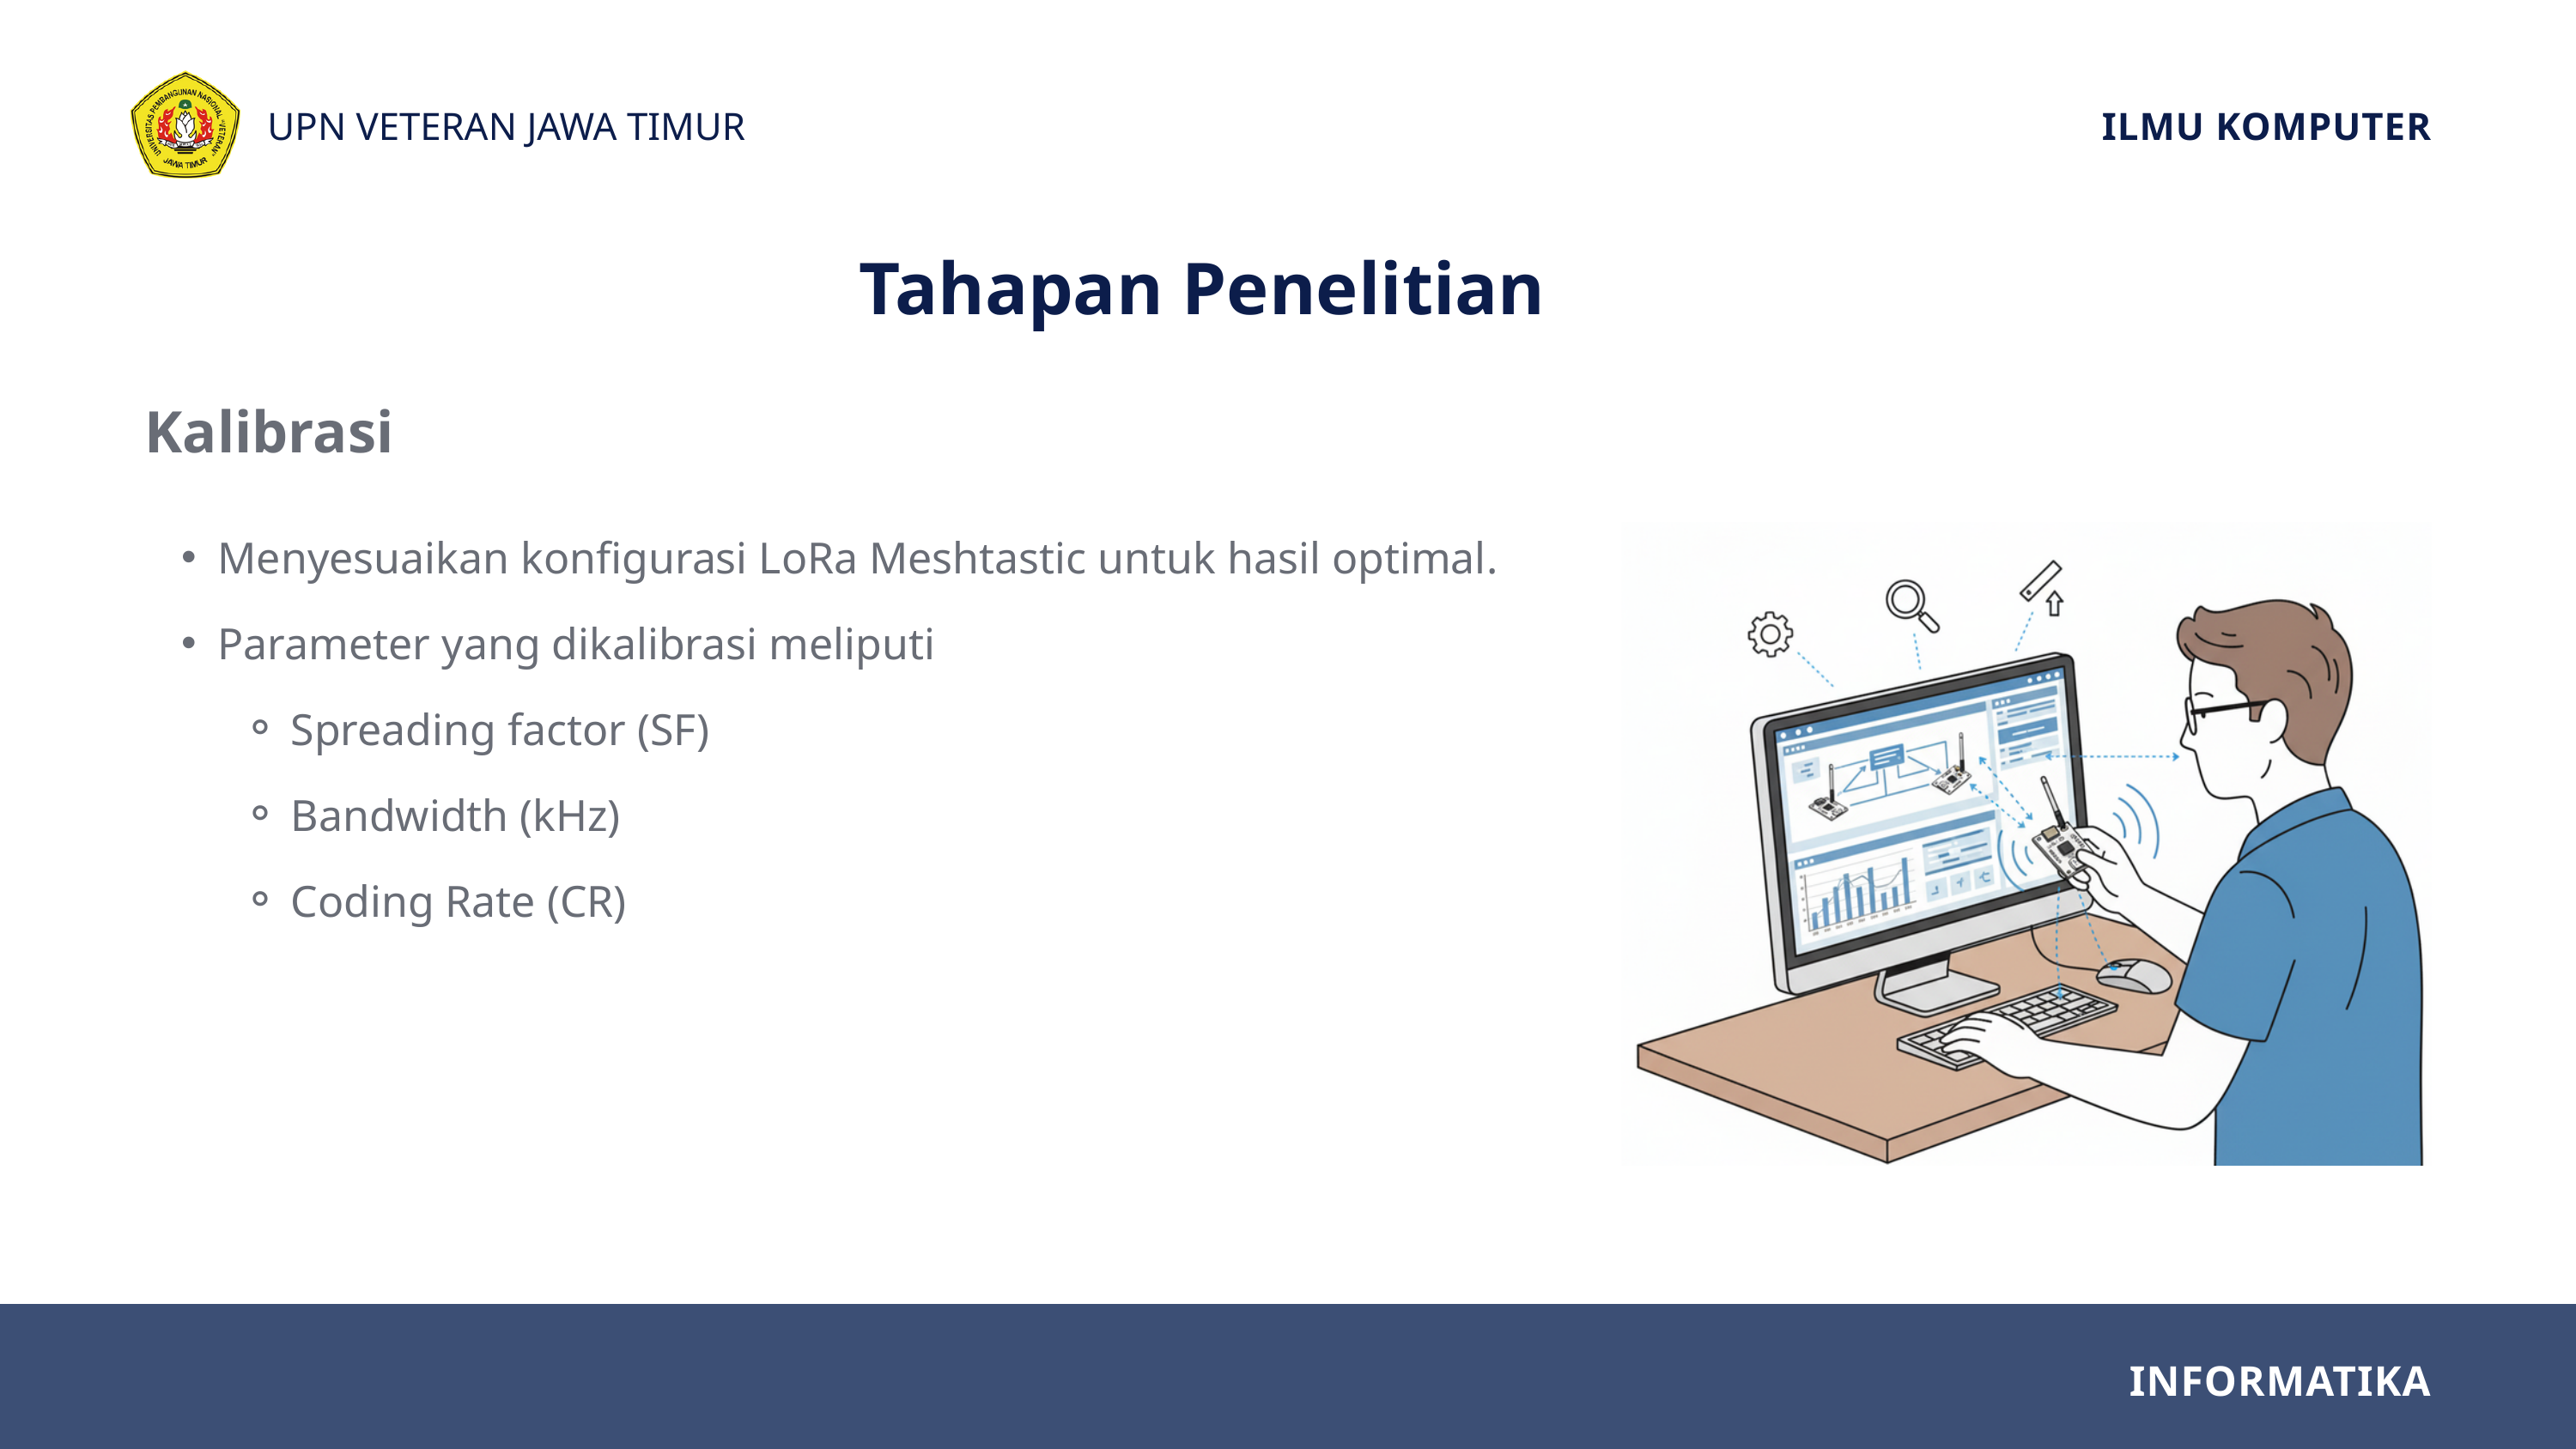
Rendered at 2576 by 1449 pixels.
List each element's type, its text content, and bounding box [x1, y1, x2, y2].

text_box [130, 70, 240, 179]
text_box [0, 1303, 2576, 1449]
text_box ILMU KOMPUTER [2013, 95, 2432, 149]
text_box Menyesuaikan konfigurasi LoRa Meshtastic untuk hasil optimal. Parameter yang dikalibrasi meliputi Spreading factor (SF) Bandwidth (kHz) Coding Rate (CR) [144, 496, 1523, 926]
text_box UPN VETERAN JAWA TIMUR [267, 95, 793, 149]
text_box Tahapan Penelitian [859, 257, 1613, 330]
text_box [1621, 522, 2432, 1166]
text_box Kalibrasi [144, 405, 899, 464]
